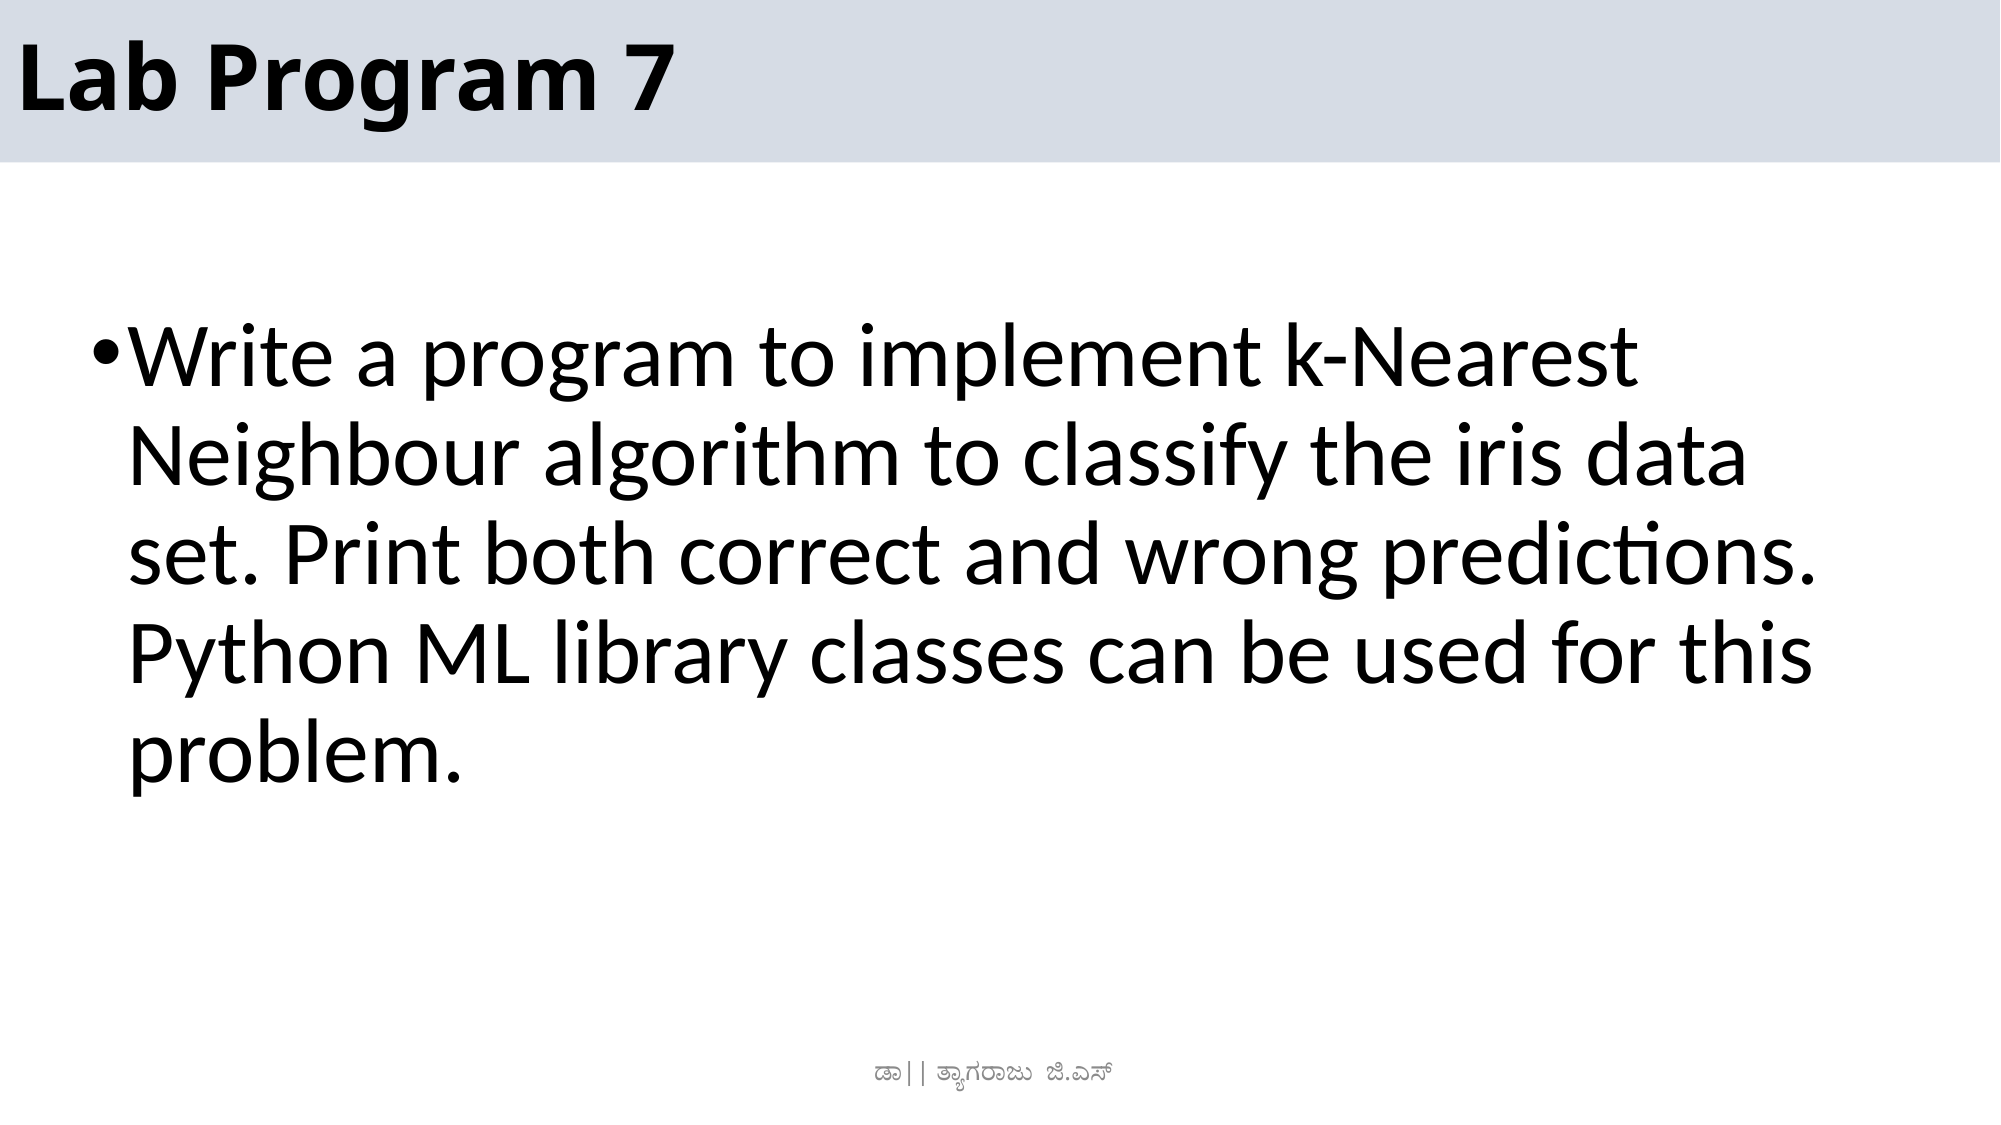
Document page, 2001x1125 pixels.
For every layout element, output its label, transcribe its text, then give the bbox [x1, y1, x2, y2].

footer ಡಾ|| ತ್ಯಾಗರಾಜು ಜಿ.ಎಸ್ [662, 1042, 1338, 1103]
title Lab Program 7 [0, 0, 2000, 163]
list Write a program to implement k-Nearest Neighbour algorithm to classify the iris data set. Print both correct and wrong predictions. Python ML library classes can be used for this problem. [75, 299, 1863, 894]
